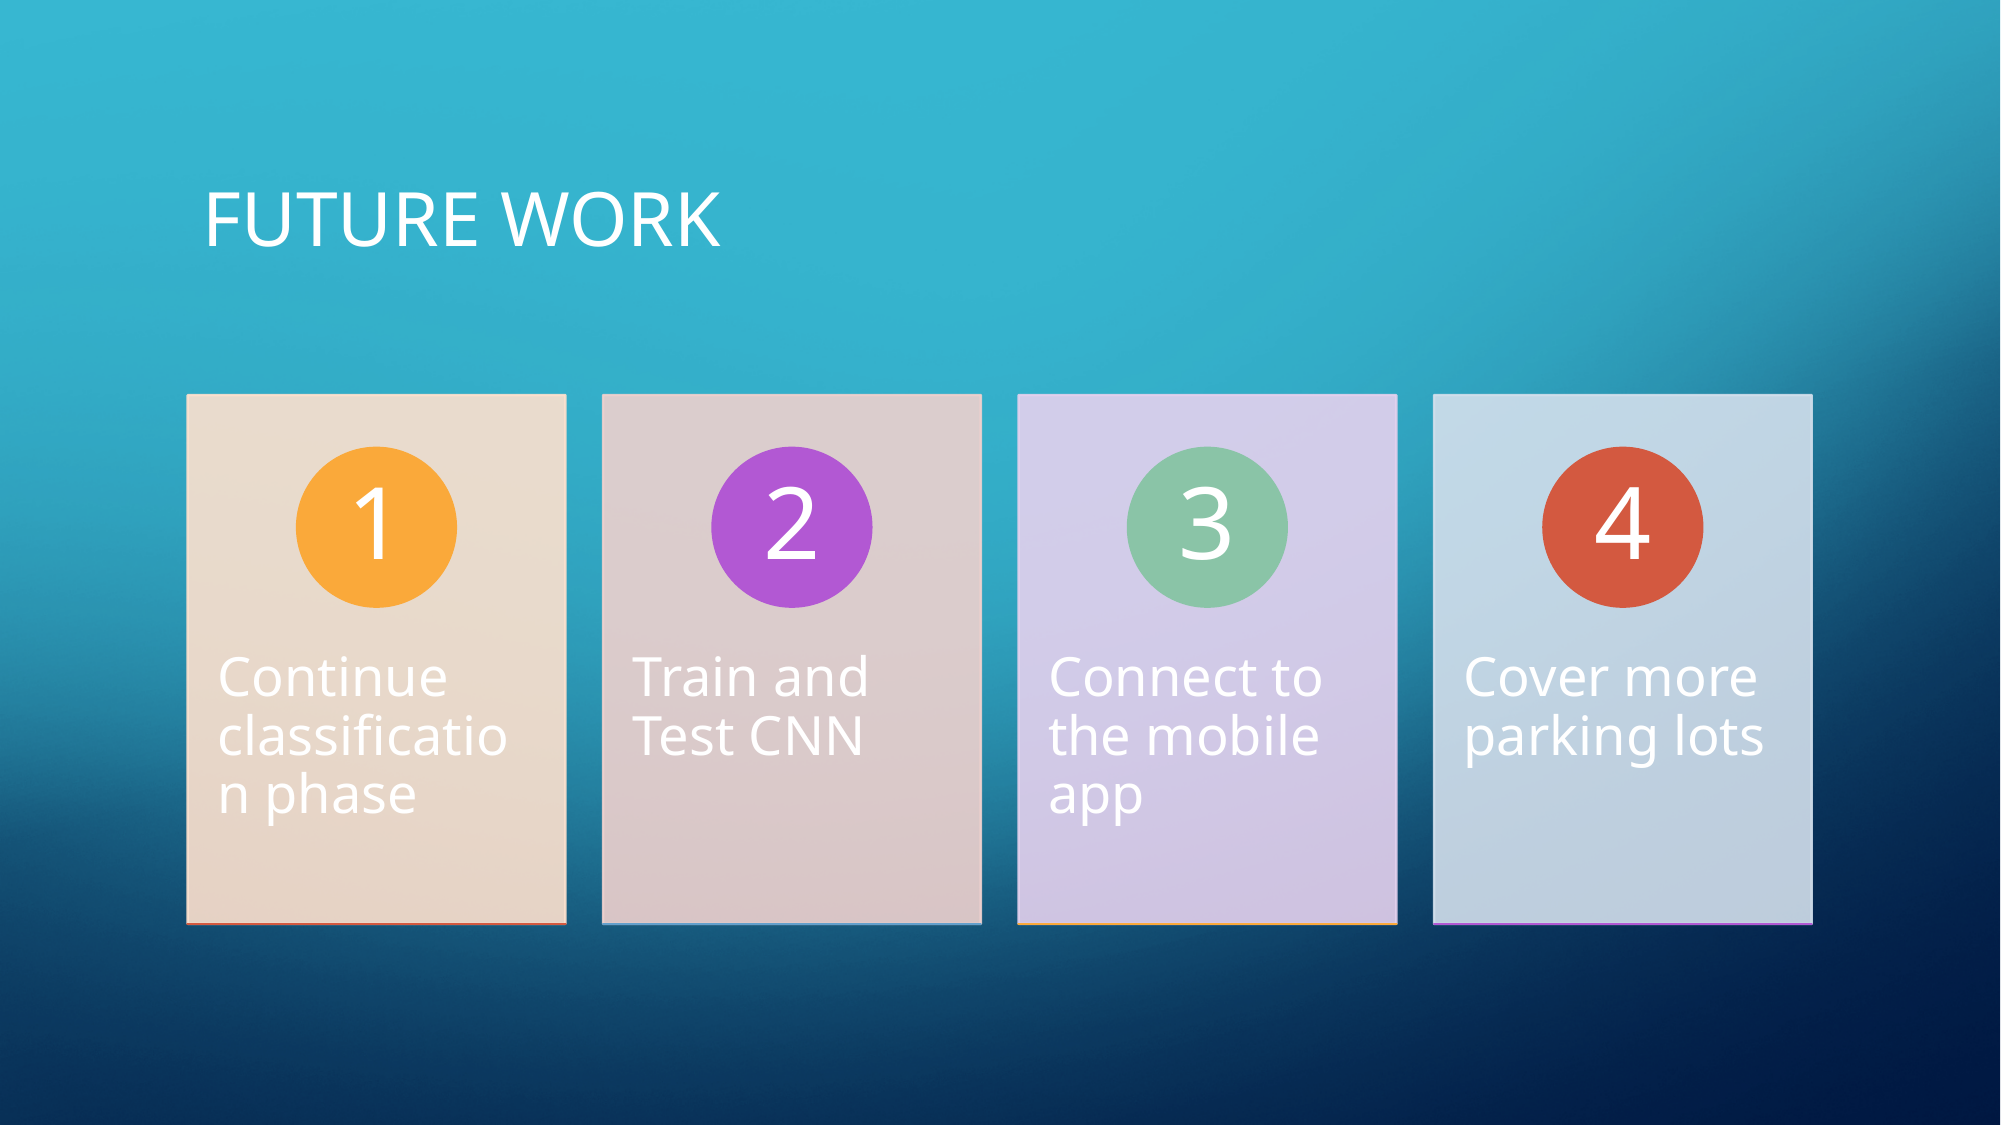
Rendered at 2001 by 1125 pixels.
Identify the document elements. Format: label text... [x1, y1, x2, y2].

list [186, 368, 1813, 951]
title Future work [187, 101, 1813, 344]
text_box [0, 0, 2000, 1125]
